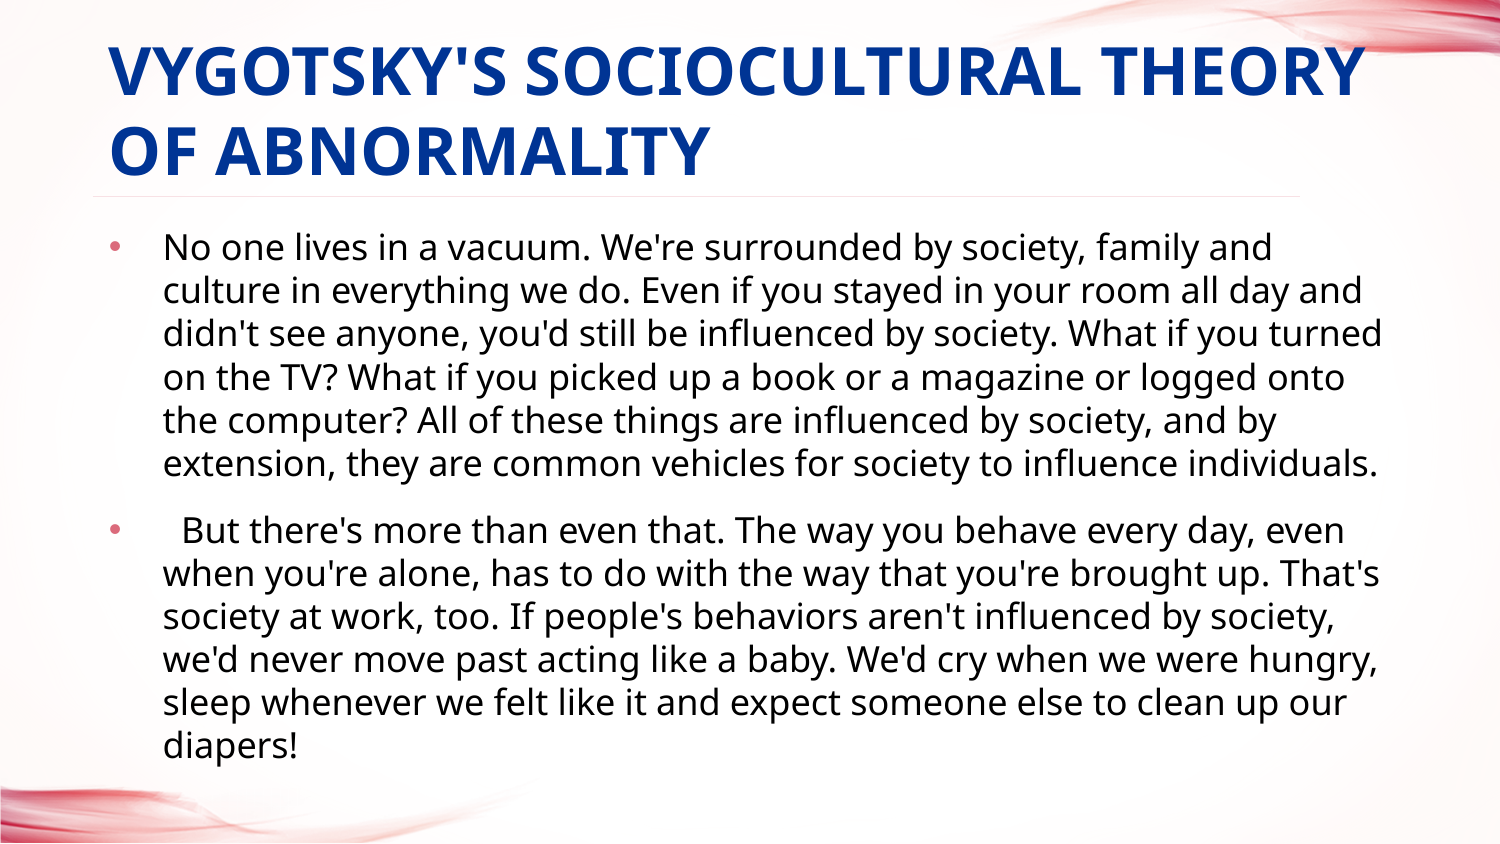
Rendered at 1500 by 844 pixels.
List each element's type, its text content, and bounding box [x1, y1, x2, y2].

picture [0, 0, 1500, 844]
list No one lives in a vacuum. We're surrounded by society, family and culture in everything we do. Even if you stayed in your room all day and didn't see anyone, you'd still be influenced by society. What if you turned on the TV? What if you picked up a book or a magazine or logged onto the computer? All of these things are influenced by society, and by extension, they are common vehicles for society to influence individuals. But there's more than even that. The way you behave every day, even when you're alone, has to do with the way that you're brought up. That's society at work, too. If people's behaviors aren't influenced by society, we'd never move past acting like a baby. We'd cry when we were hungry, sleep whenever we felt like it and expect someone else to clean up our diapers! [93, 209, 1407, 782]
title Vygotsky's Sociocultural Theory of Abnormality [93, 93, 1407, 197]
